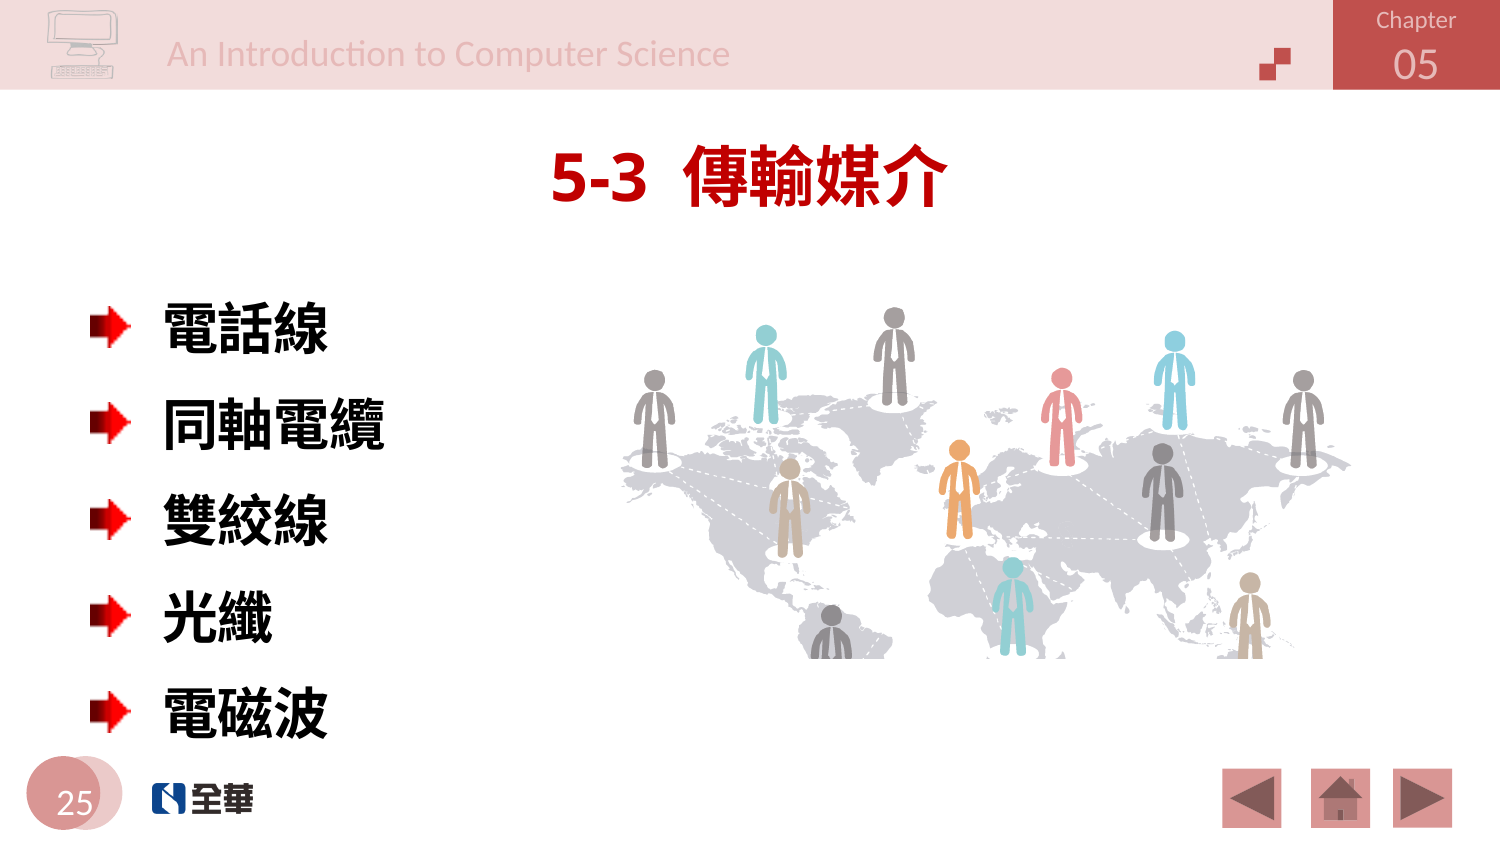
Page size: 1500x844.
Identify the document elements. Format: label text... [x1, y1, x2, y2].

title 5-3 傳輸媒介 [75, 104, 1425, 245]
list 電話線 同軸電纜 雙絞線 光纖 電磁波 [75, 272, 1425, 754]
picture [47, 10, 118, 79]
picture [90, 595, 131, 637]
picture [152, 783, 253, 814]
picture [579, 288, 1384, 688]
picture [90, 402, 131, 444]
picture [90, 306, 131, 348]
picture [90, 499, 131, 540]
picture [90, 691, 131, 733]
